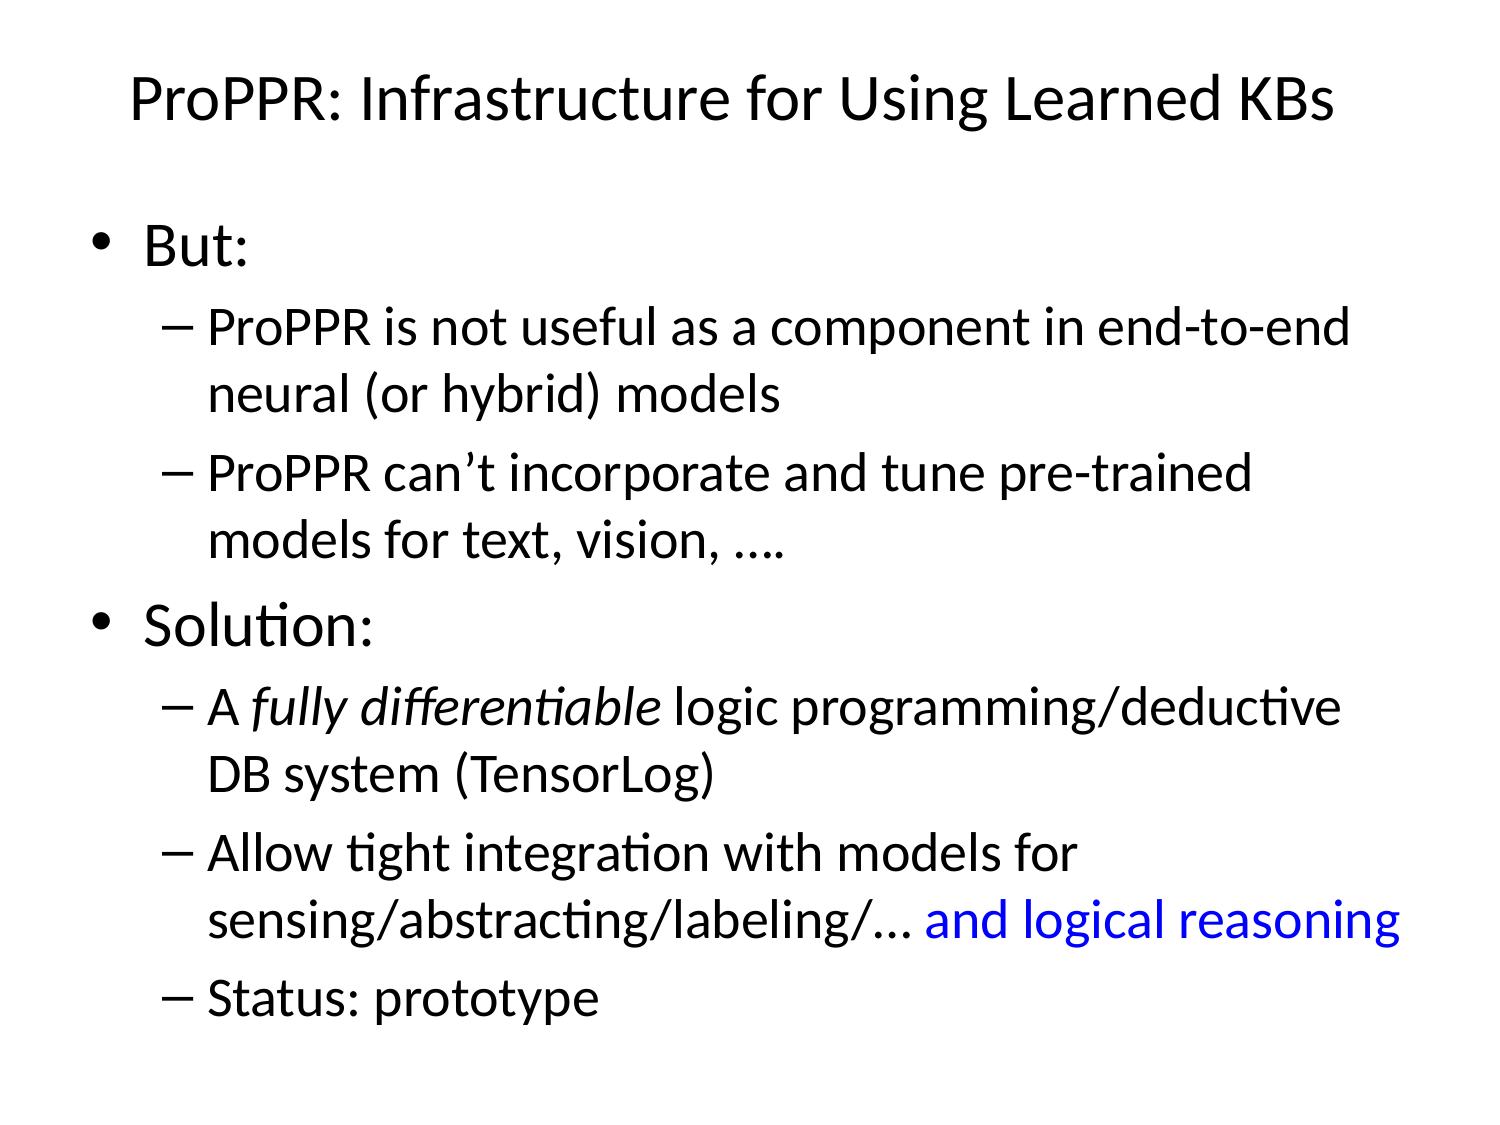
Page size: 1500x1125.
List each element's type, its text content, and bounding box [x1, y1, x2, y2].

title ProPPR: Infrastructure for Using Learned KBs [25, 45, 1456, 233]
list But: ProPPR is not useful as a component in end-to-end neural (or hybrid) models ProPPR can’t incorporate and tune pre-trained models for text, vision, …. Solution: A fully differentiable logic programming/deductive DB system (TensorLog) Allow tight integration with models for sensing/abstracting/labeling/… and logical reasoning Status: prototype [75, 194, 1425, 1057]
